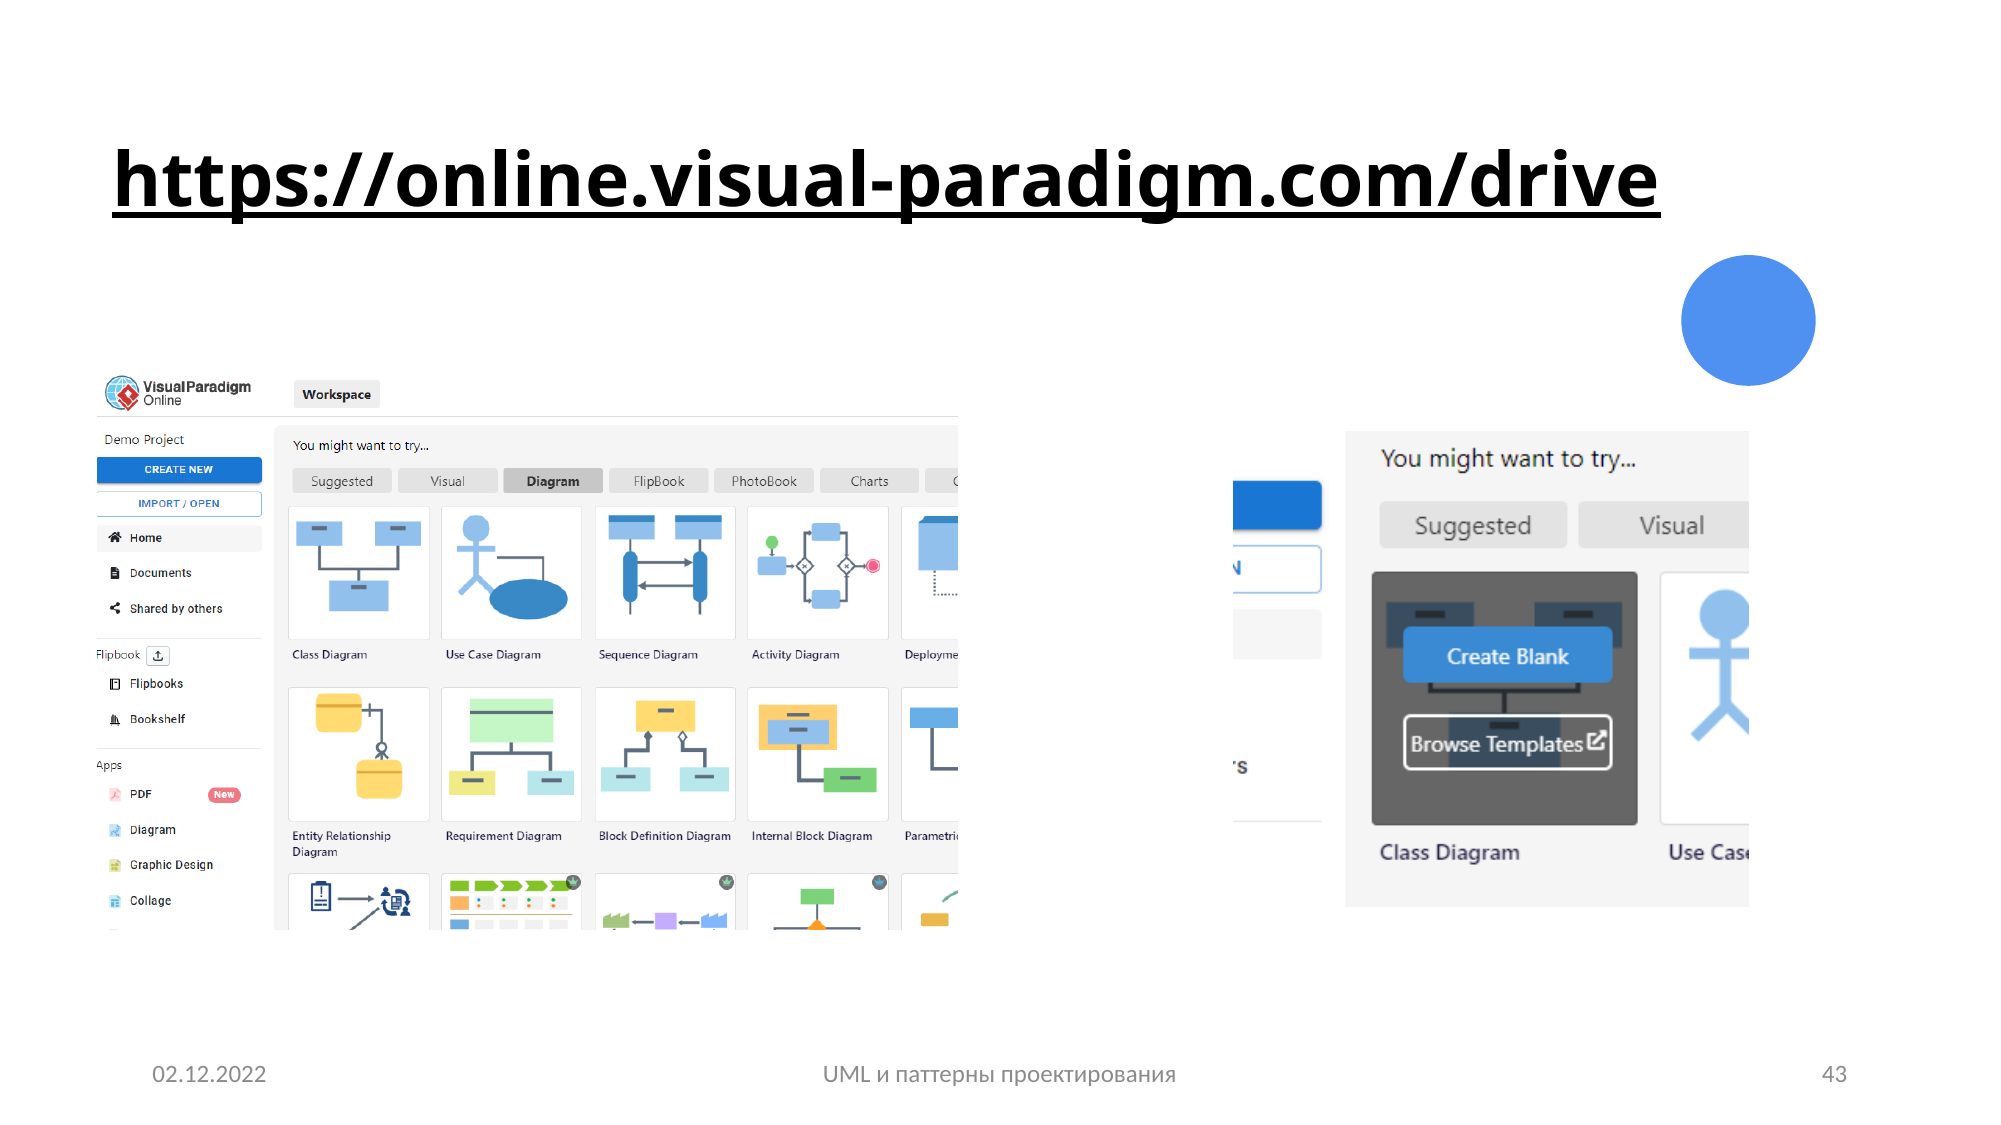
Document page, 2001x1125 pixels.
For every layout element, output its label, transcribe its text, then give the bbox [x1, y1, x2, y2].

picture [97, 373, 958, 930]
footer UML и паттерны проектирования [662, 1042, 1338, 1103]
slide_number 43 [1412, 1042, 1863, 1103]
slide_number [137, 1042, 588, 1103]
list https://online.visual-paradigm.com/drive [97, 114, 1807, 829]
picture [1233, 431, 1749, 907]
